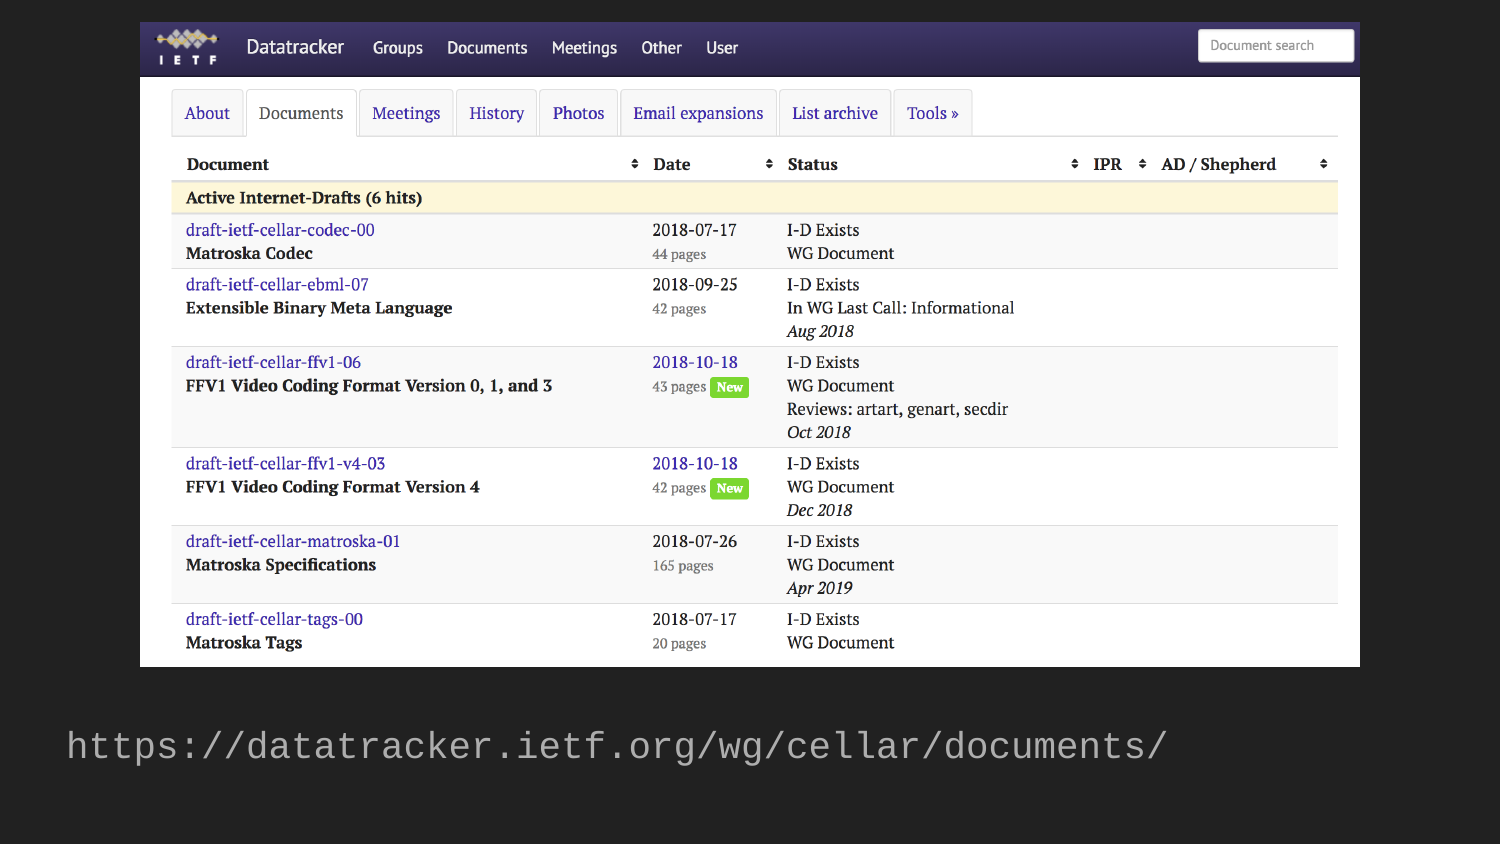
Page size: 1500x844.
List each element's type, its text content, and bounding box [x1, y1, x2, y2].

list https://datatracker.ietf.org/wg/cellar/documents/ [51, 694, 1271, 794]
picture [140, 22, 1360, 667]
